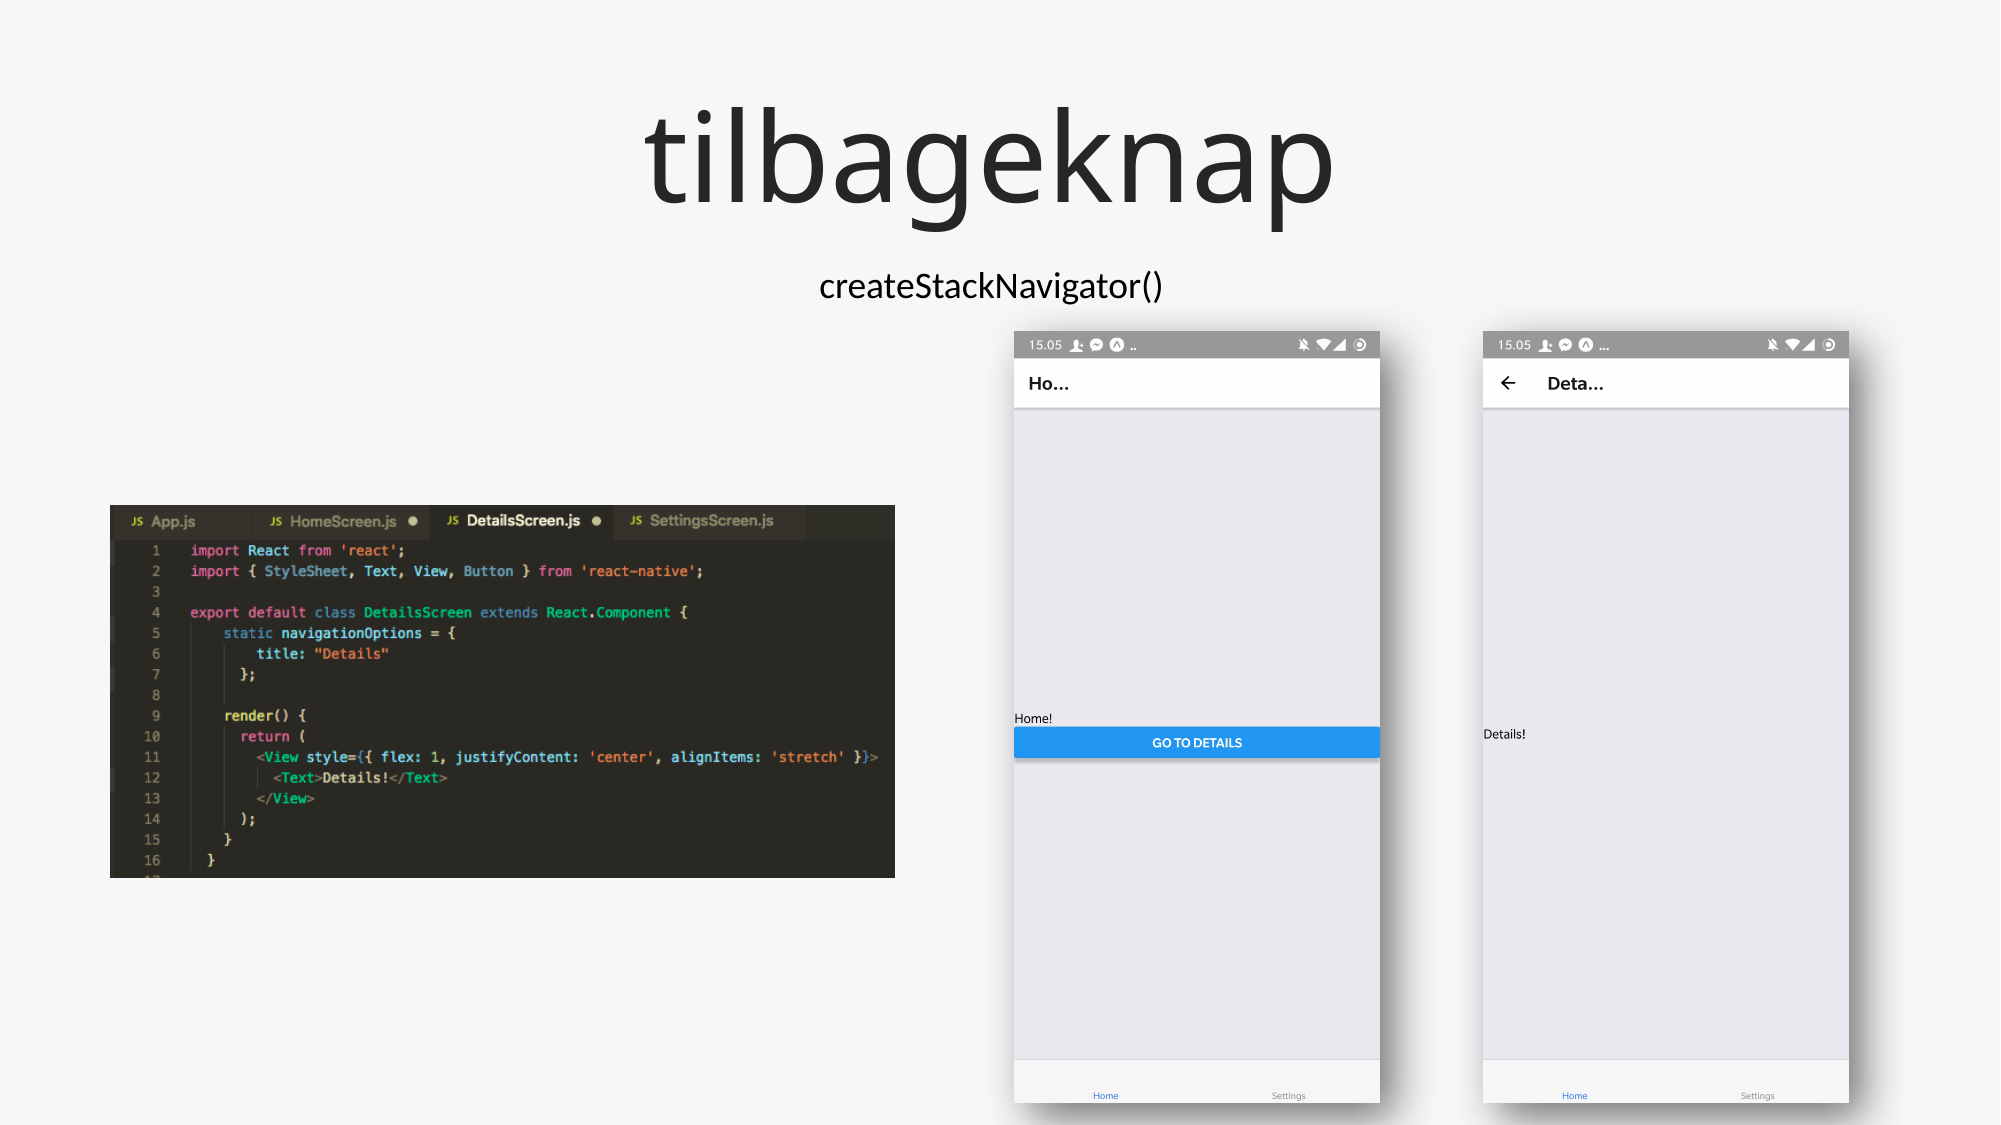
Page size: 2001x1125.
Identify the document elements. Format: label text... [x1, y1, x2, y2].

text_box createStackNavigator() [804, 253, 1179, 314]
title tilbageknap [241, 70, 1742, 238]
picture [1014, 331, 1380, 1103]
picture [110, 505, 895, 878]
picture [1483, 331, 1849, 1103]
